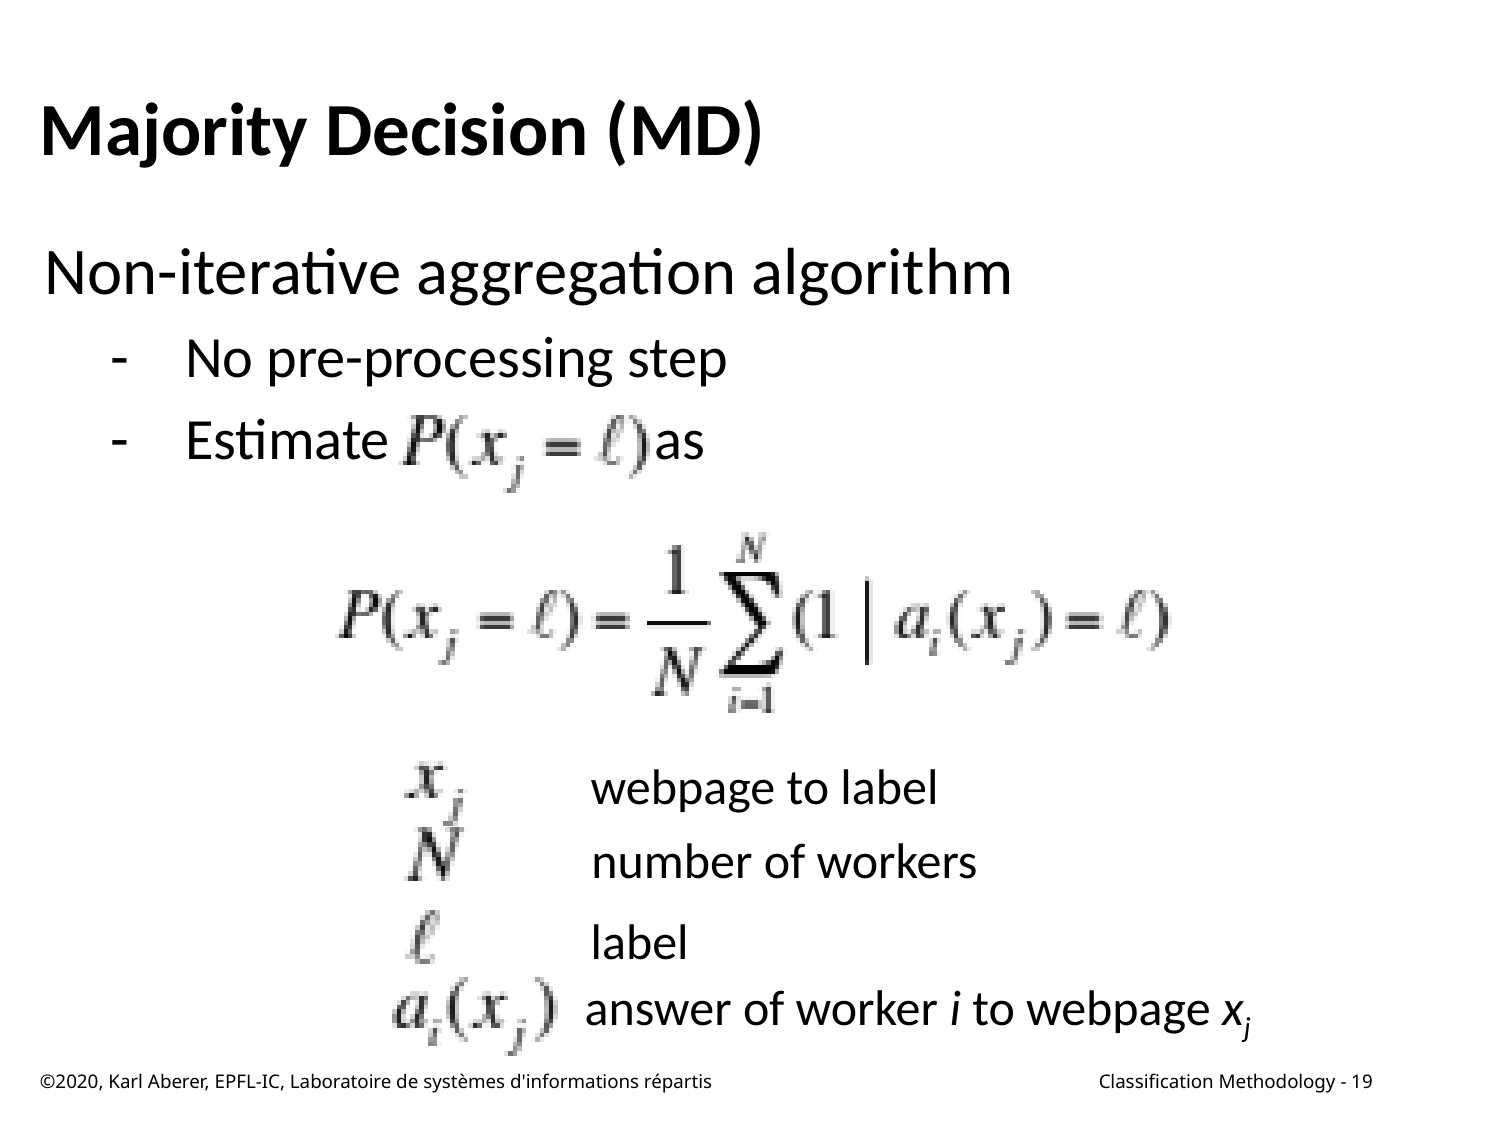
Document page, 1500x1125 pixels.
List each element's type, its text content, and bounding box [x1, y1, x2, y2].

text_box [383, 729, 1409, 1062]
list Non-iterative aggregation algorithm No pre-processing step Estimate as [29, 219, 1393, 1046]
title Majority Decision (MD) [24, 49, 1388, 201]
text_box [390, 396, 656, 499]
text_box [327, 515, 1173, 719]
footer ©2020, Karl Aberer, EPFL-IC, Laboratoire de systèmes d'informations répartis [24, 1062, 988, 1101]
